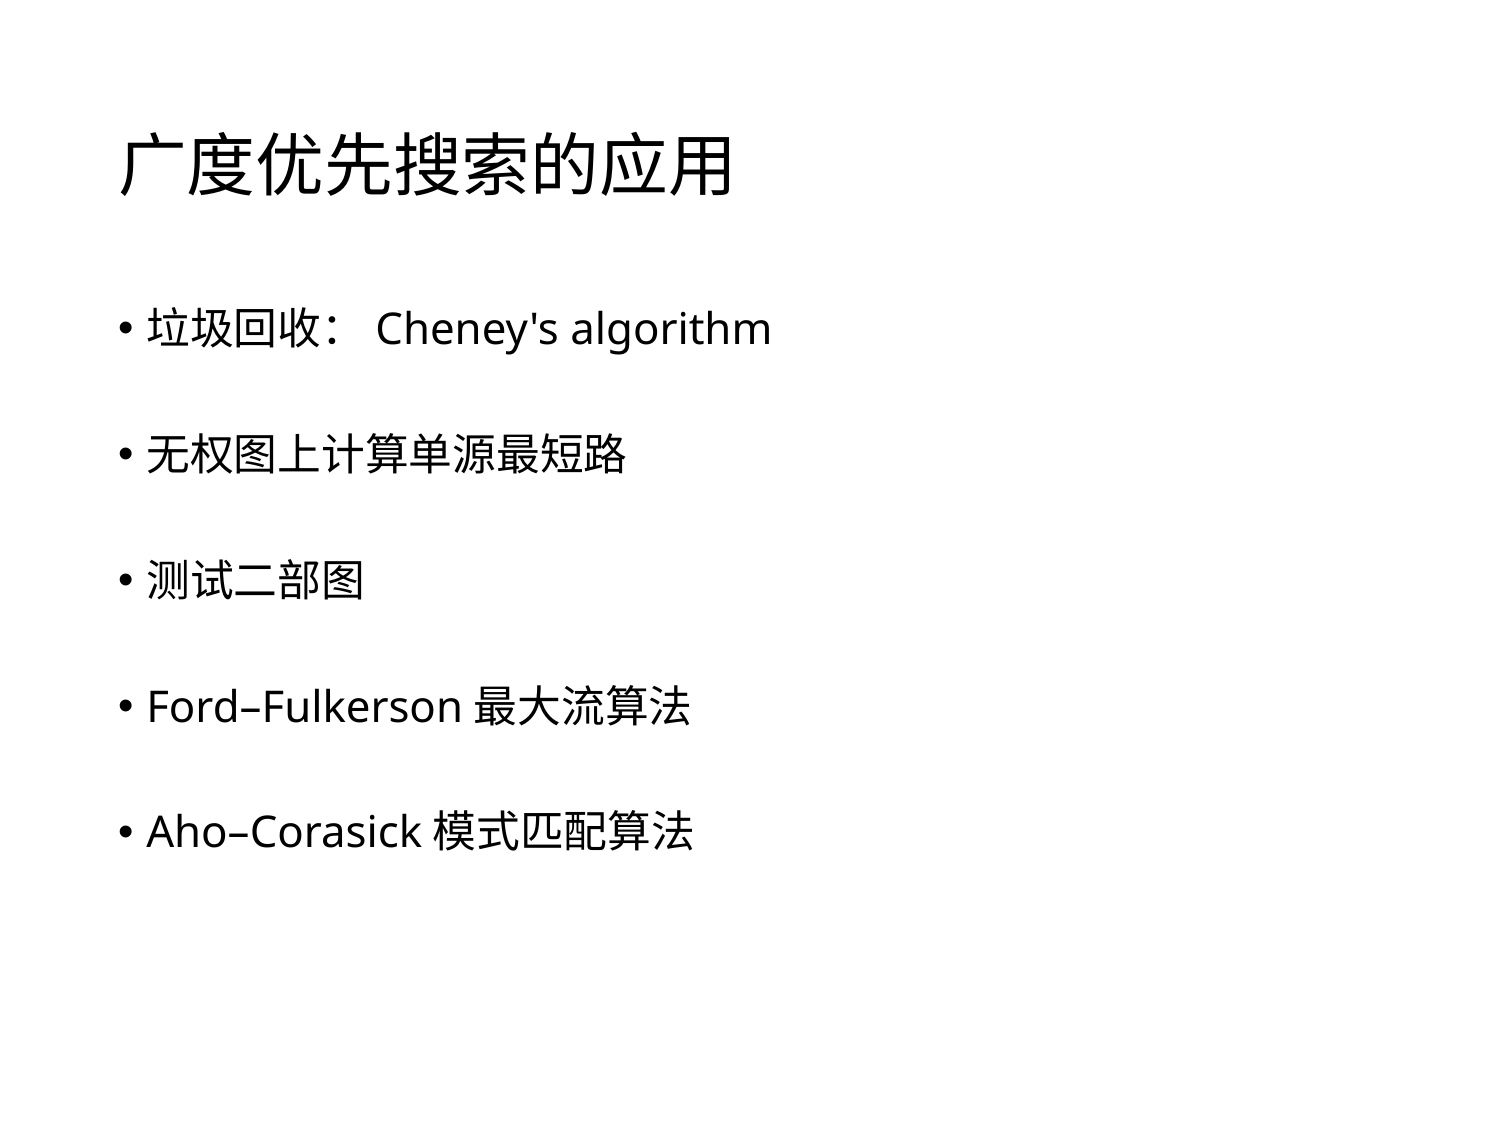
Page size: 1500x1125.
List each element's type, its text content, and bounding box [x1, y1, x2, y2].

title 广度优先搜索的应用 [103, 59, 1397, 278]
list 垃圾回收：Cheney's algorithm 无权图上计算单源最短路 测试二部图 Ford–Fulkerson最大流算法 Aho–Corasick模式匹配算法 [103, 299, 1397, 1014]
